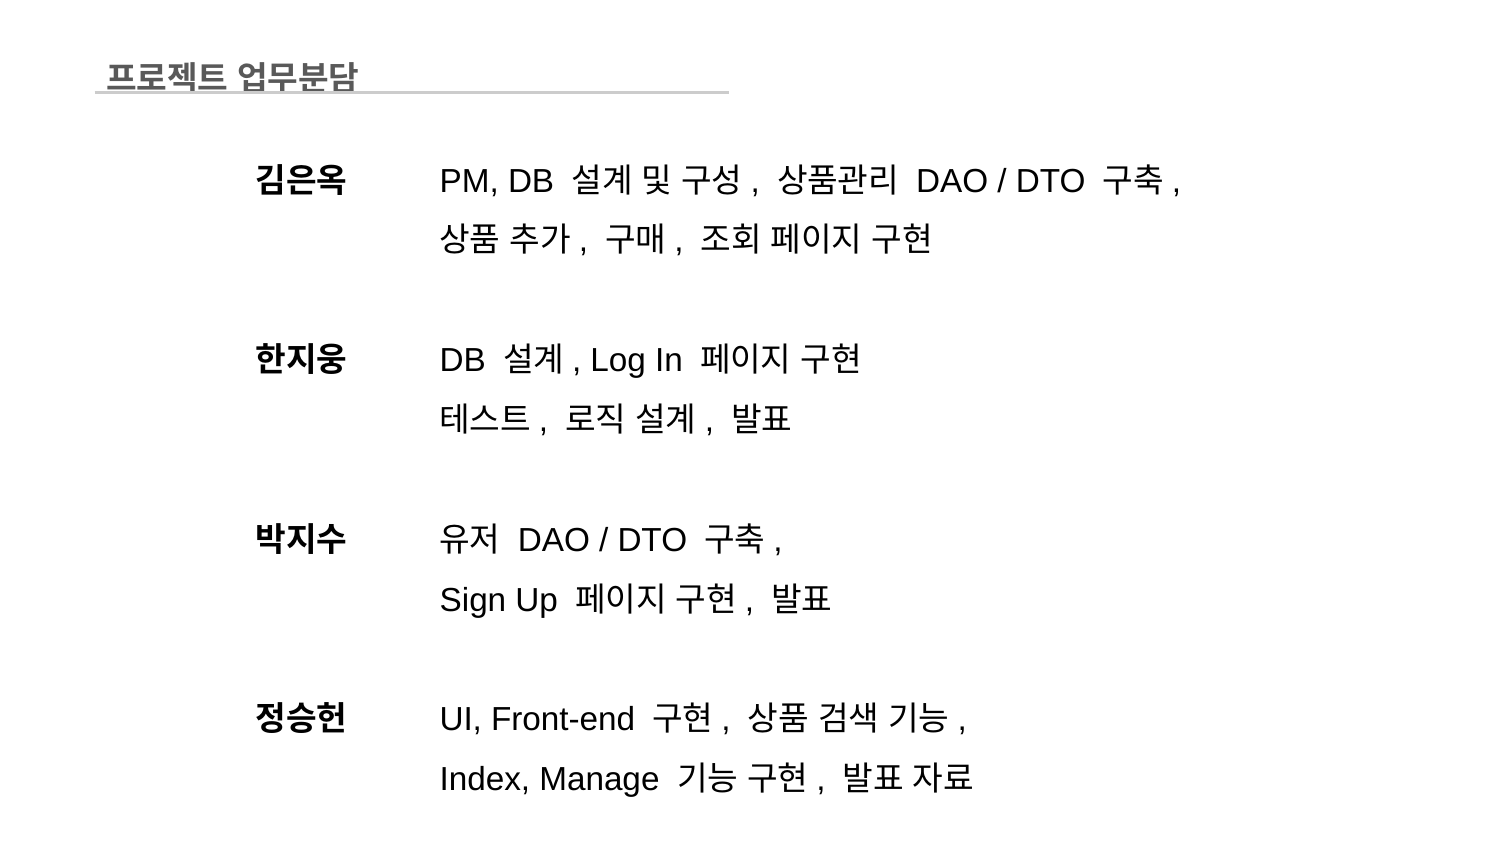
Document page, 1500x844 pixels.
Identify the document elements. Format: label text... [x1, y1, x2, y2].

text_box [240, 123, 1293, 801]
text_box 프로젝트 업무분담 [91, 22, 1389, 112]
